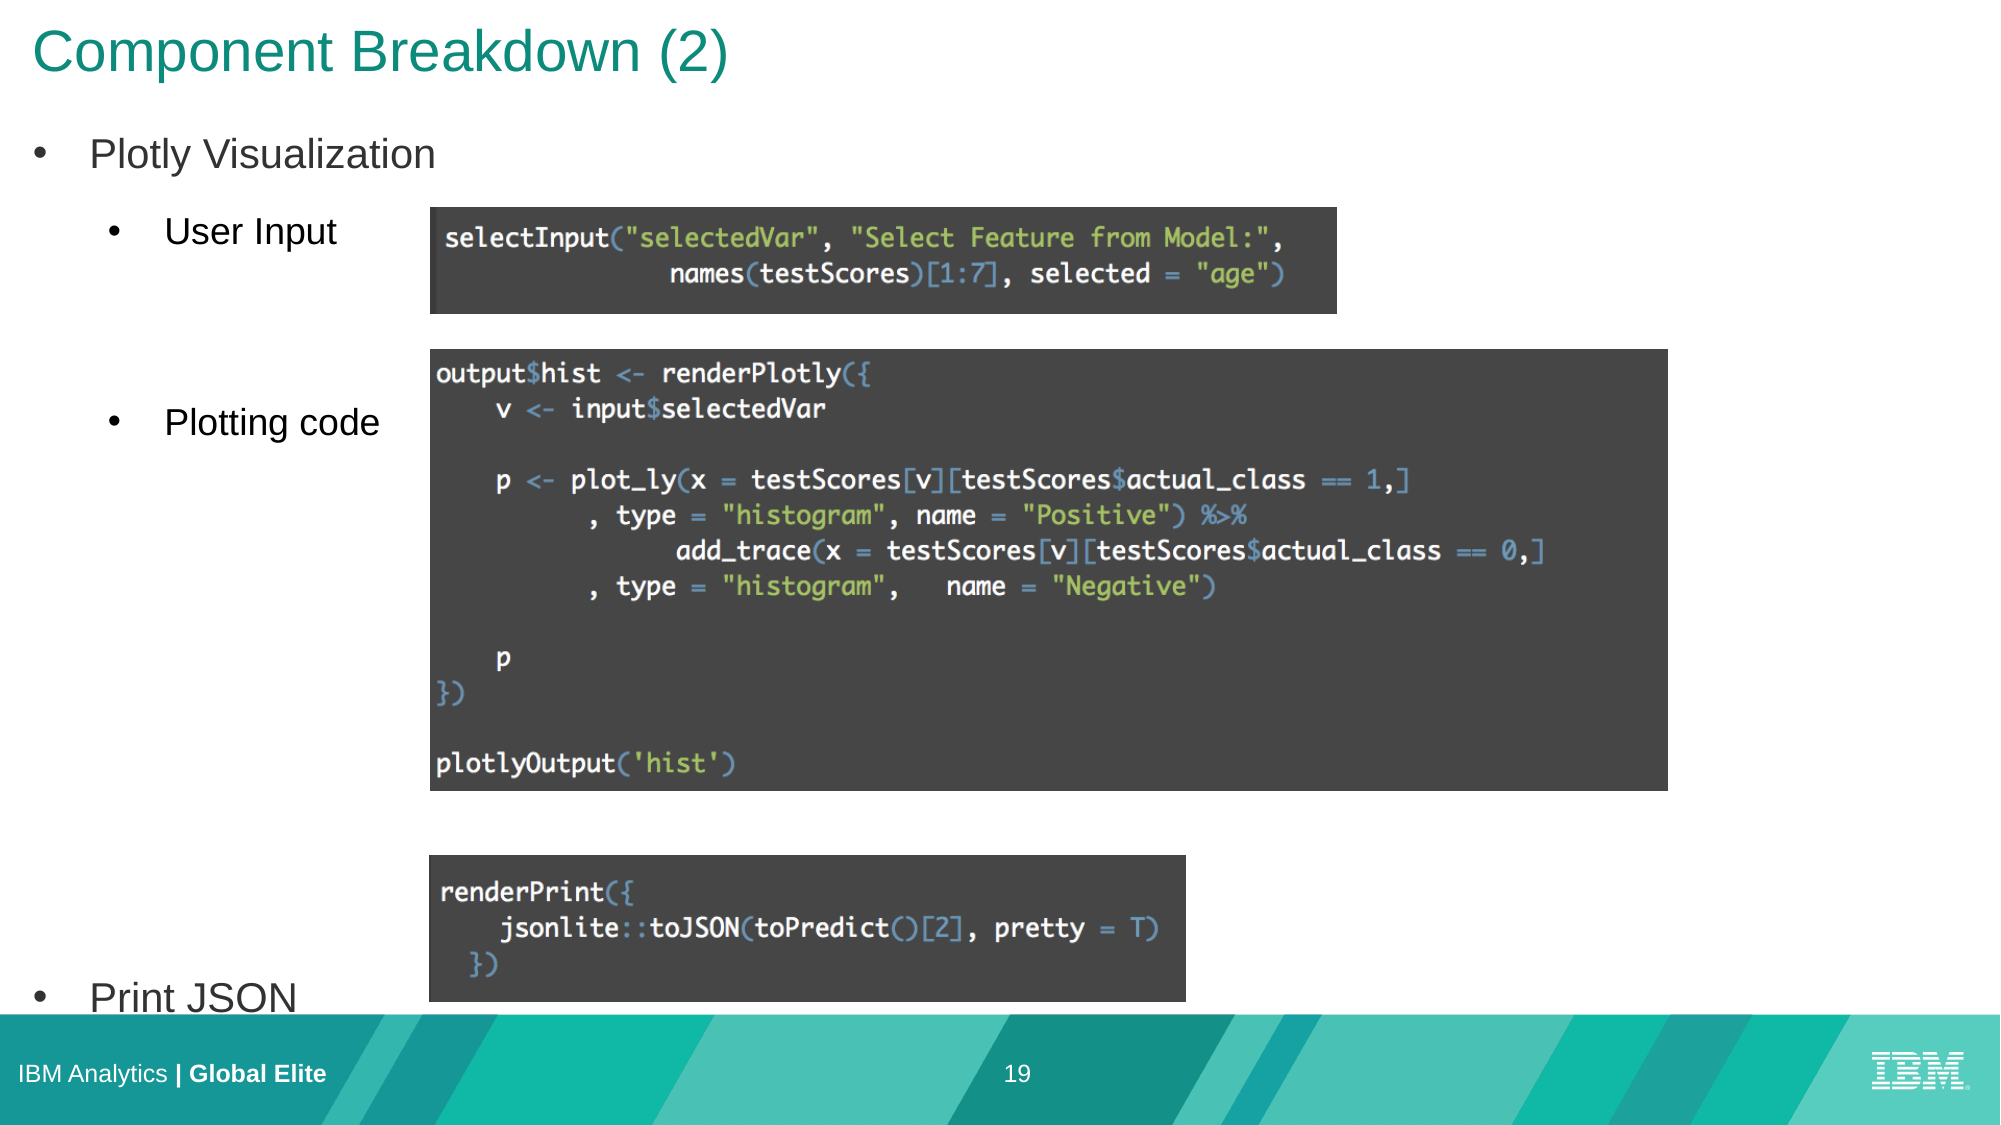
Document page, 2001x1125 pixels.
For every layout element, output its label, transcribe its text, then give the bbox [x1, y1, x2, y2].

picture [430, 207, 1337, 314]
list Plotly Visualization User Input Plotting code Print JSON [18, 117, 1905, 1019]
picture [430, 349, 1668, 791]
picture [1872, 1052, 1970, 1090]
picture [429, 855, 1186, 1002]
list Component Breakdown (2) [18, 13, 843, 99]
